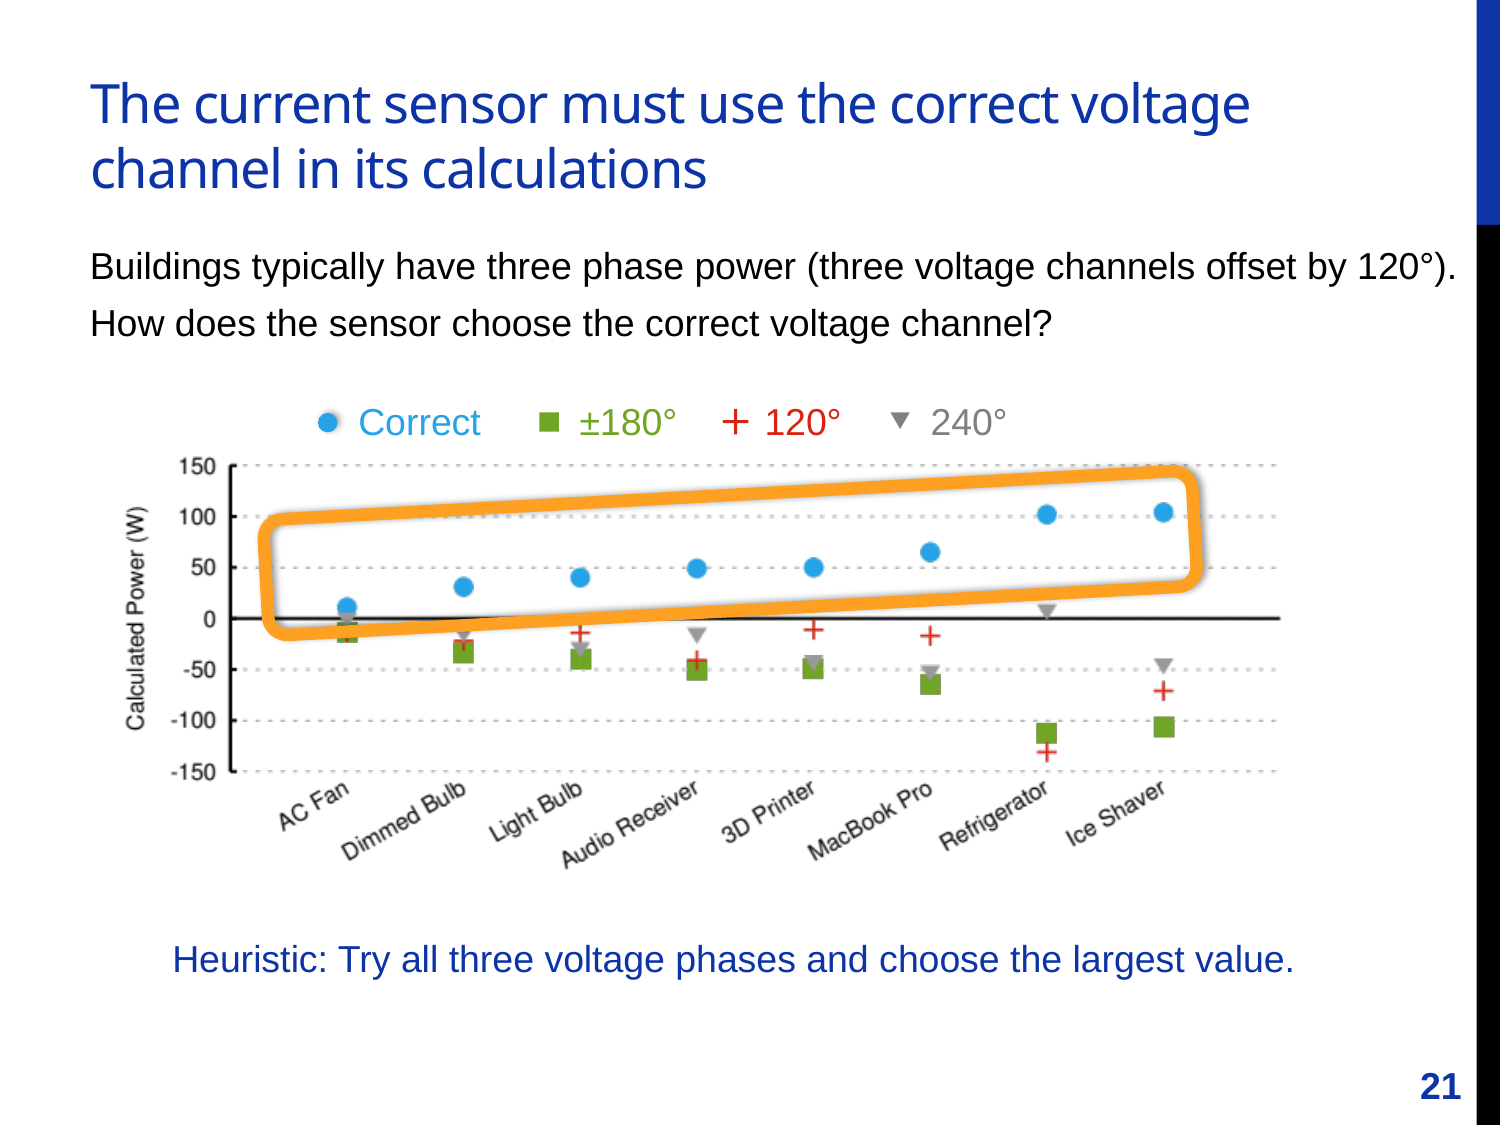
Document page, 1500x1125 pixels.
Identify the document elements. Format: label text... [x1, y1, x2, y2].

text_box Heuristic: Try all three voltage phases and choose the largest value. [157, 928, 1356, 1033]
text_box 240° [915, 390, 1087, 433]
text_box [721, 406, 751, 433]
text_box 120° [749, 390, 915, 433]
picture [117, 438, 1319, 890]
text_box [888, 410, 912, 432]
text_box [537, 410, 561, 433]
text_box ±180° [564, 390, 736, 433]
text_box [317, 389, 515, 433]
title The current sensor must use the correct voltage channel in its calculations [75, 25, 1325, 207]
text_box Buildings typically have three phase power (three voltage channels offset by 120°). How does the sensor choose the correct voltage channel? [75, 234, 1477, 352]
slide_number 21 [1272, 1054, 1477, 1115]
